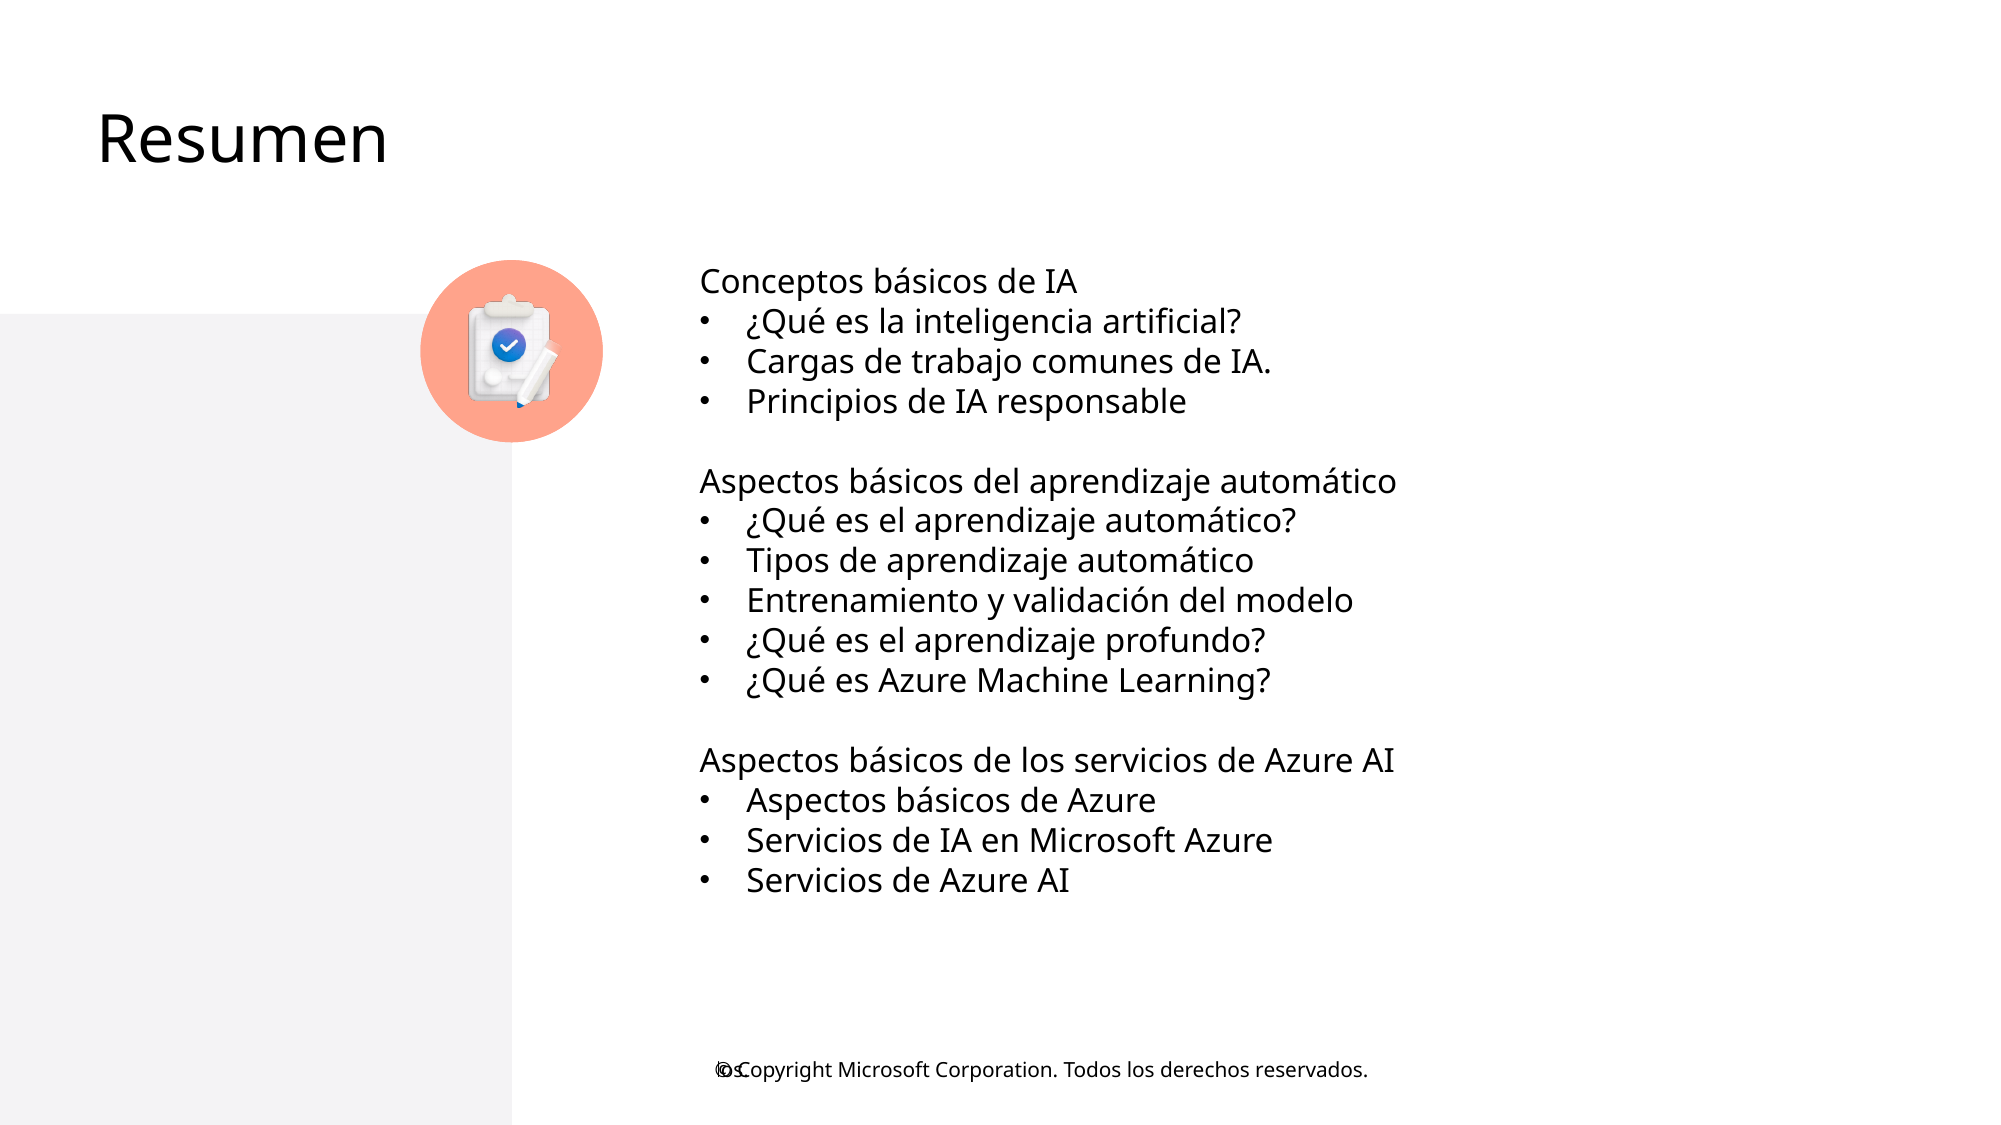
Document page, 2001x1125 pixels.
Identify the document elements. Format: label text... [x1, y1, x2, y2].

list Conceptos básicos de IA ¿Qué es la inteligencia artificial? Cargas de trabajo comunes de IA. Principios de IA responsable Aspectos básicos del aprendizaje automático ¿Qué es el aprendizaje automático? Tipos de aprendizaje automático Entrenamiento y validación del modelo ¿Qué es el aprendizaje profundo? ¿Qué es Azure Machine Learning? Aspectos básicos de los servicios de Azure AI Aspectos básicos de Azure Servicios de IA en Microsoft Azure Servicios de Azure AI [699, 260, 1580, 1026]
title Resumen [96, 96, 1903, 177]
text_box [420, 259, 603, 443]
